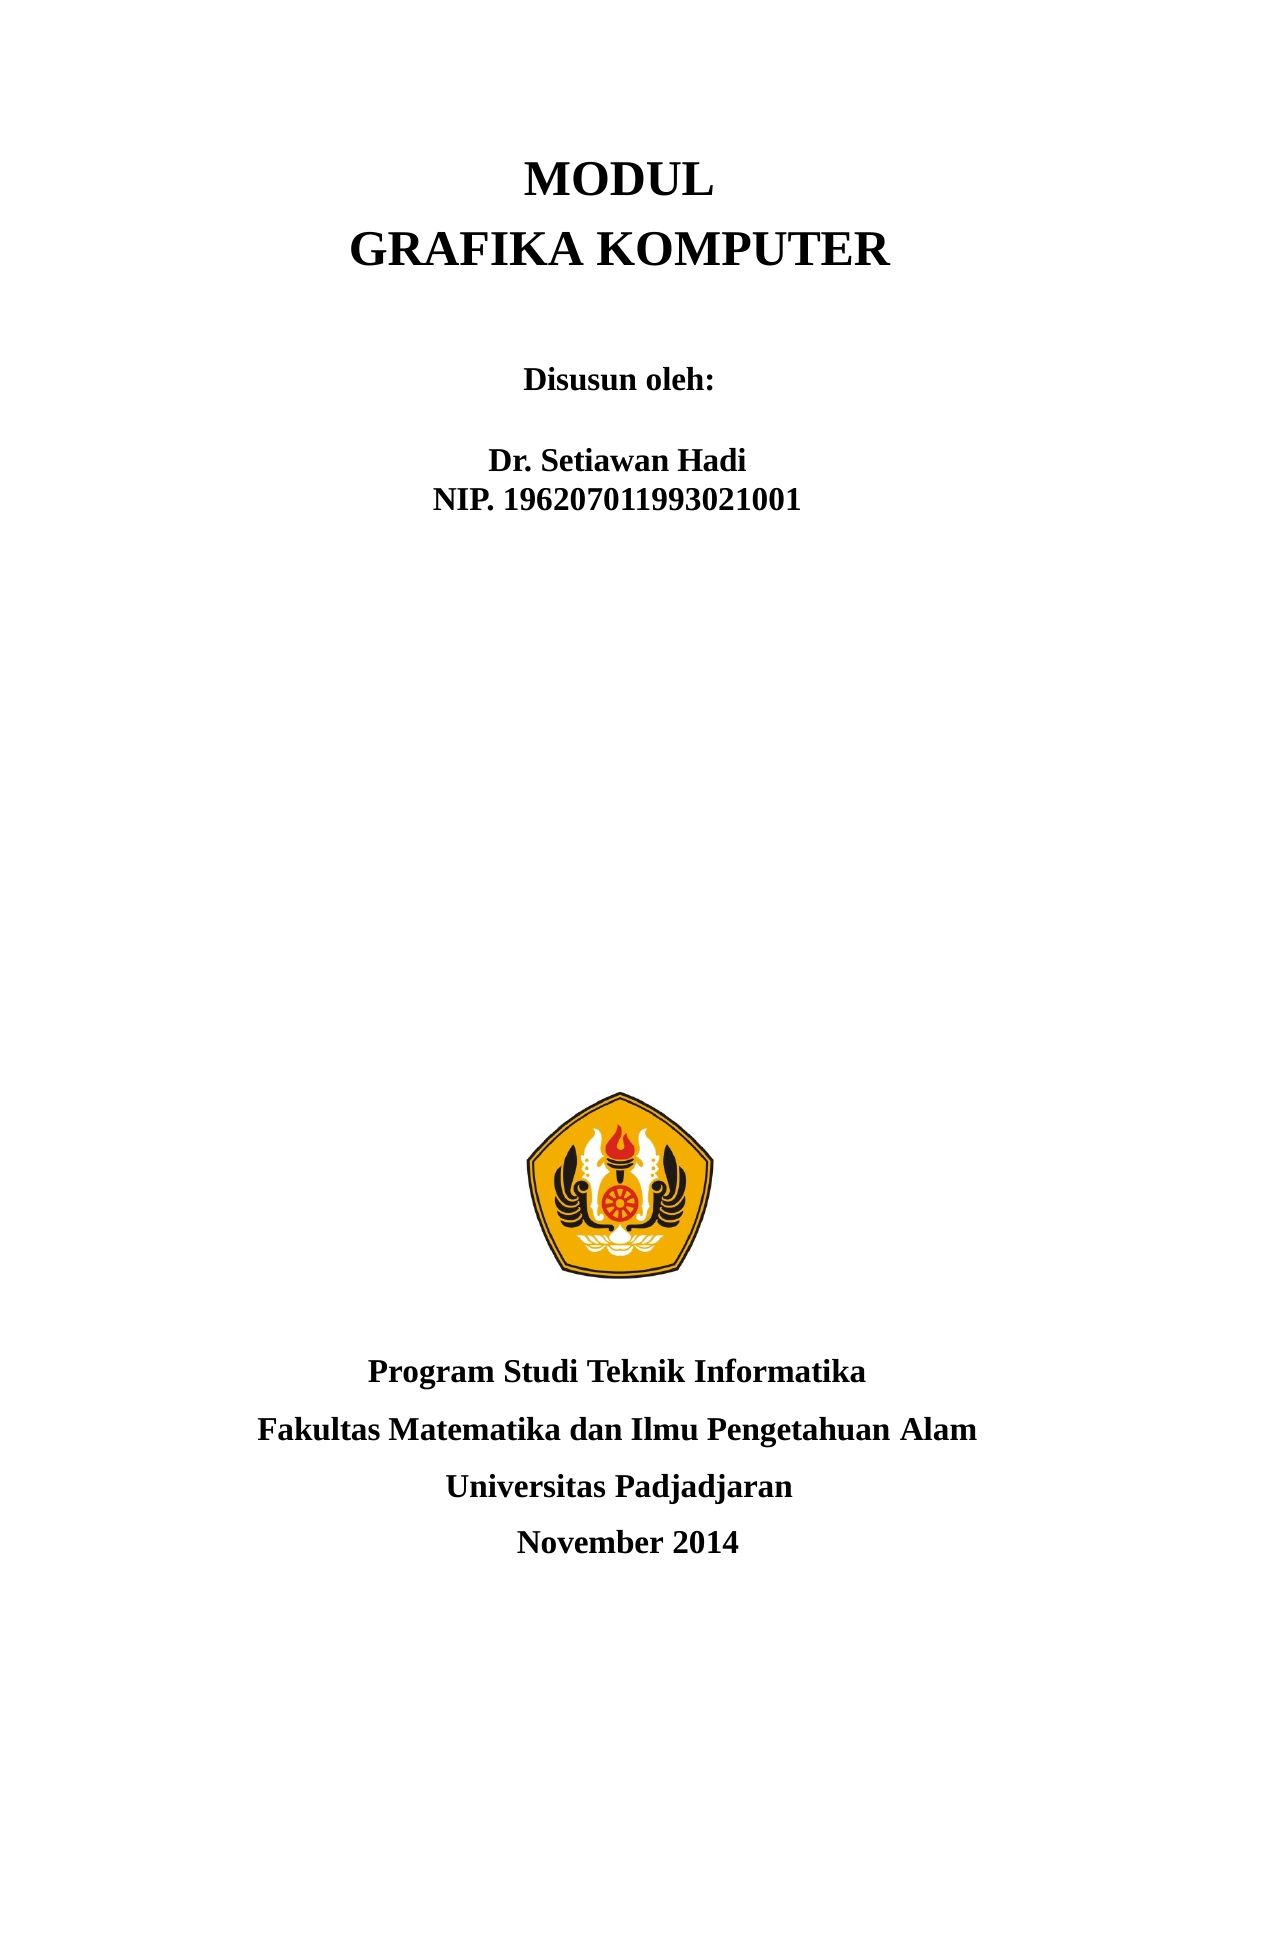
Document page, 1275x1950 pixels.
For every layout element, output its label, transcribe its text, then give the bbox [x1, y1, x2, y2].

title MODUL GRAFIKA KOMPUTER [346, 134, 895, 462]
text_box [524, 1090, 716, 1281]
text_box Program Studi Teknik Informatika Fakultas Matematika dan Ilmu Pengetahuan Alam Universitas Padjadjaran November 2014 [255, 1330, 985, 1561]
text_box Disusun oleh: Dr. Setiawan Hadi NIP. 196207011993021001 [430, 355, 809, 517]
